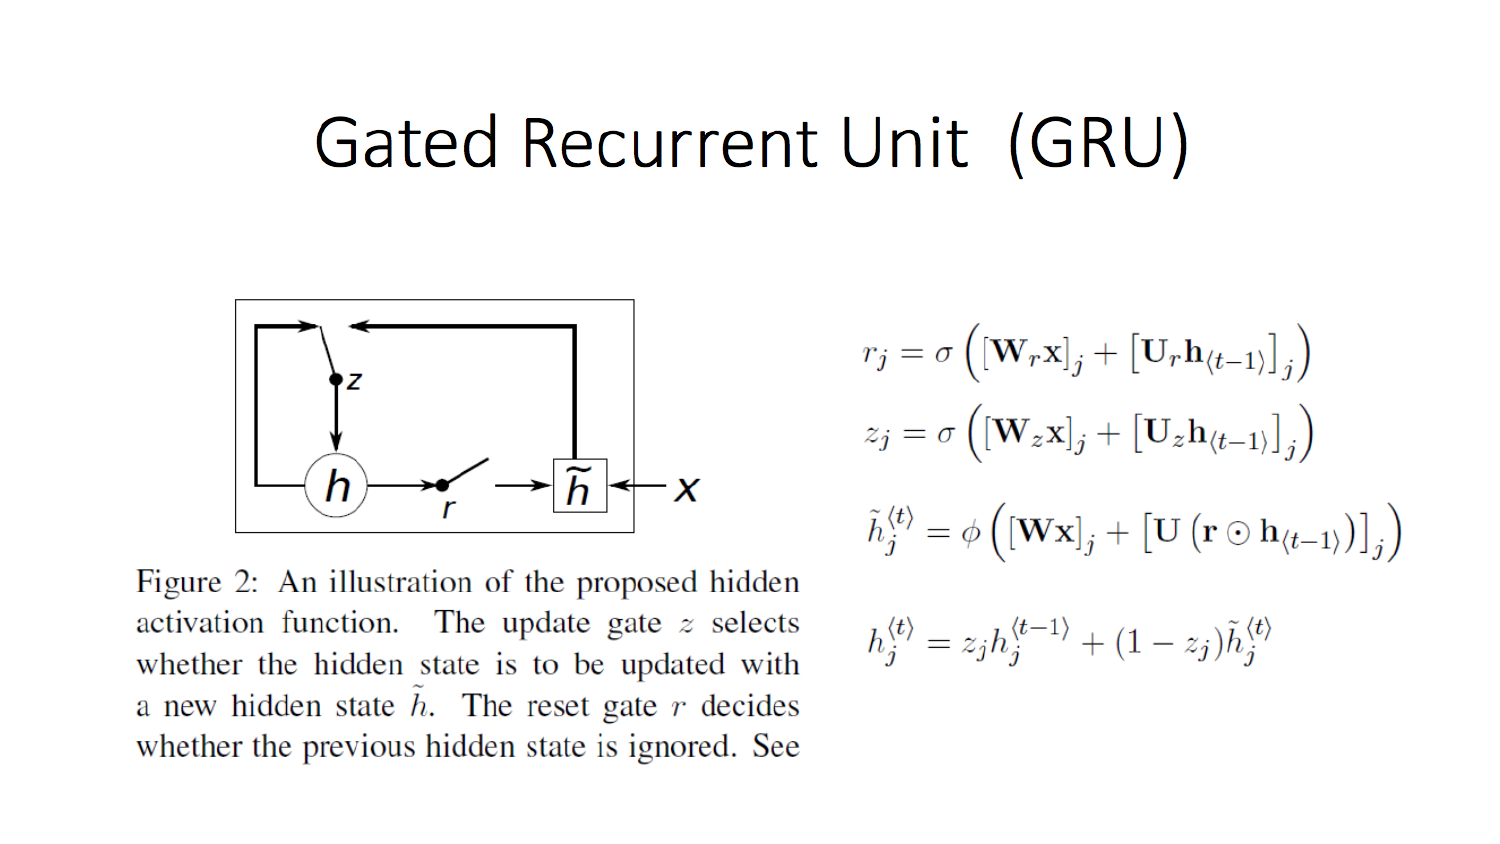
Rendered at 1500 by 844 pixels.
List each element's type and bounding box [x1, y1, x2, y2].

picture [7, 62, 1500, 804]
